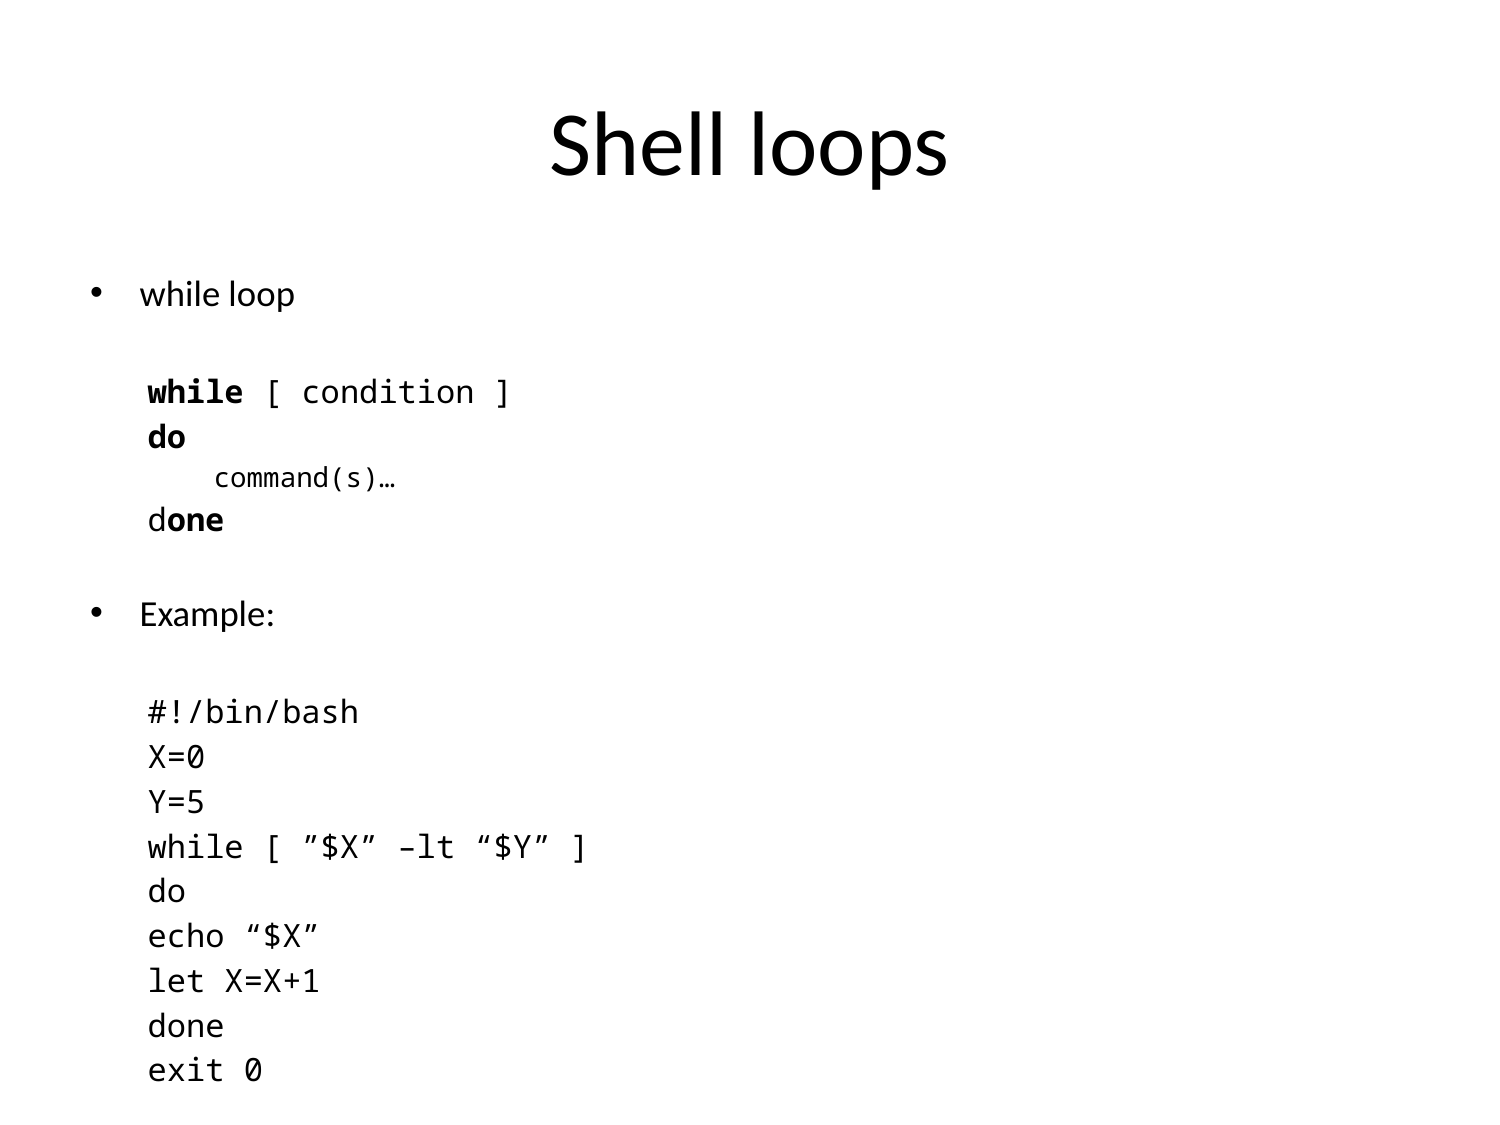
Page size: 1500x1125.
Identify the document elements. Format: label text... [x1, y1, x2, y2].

title Shell loops [75, 45, 1425, 233]
list while loop while [ condition ] do command(s)… done Example: #!/bin/bash X=0 Y=5 while [ ”$X” –lt “$Y” ] do echo “$X” let X=X+1 done exit 0 [75, 262, 1425, 1100]
